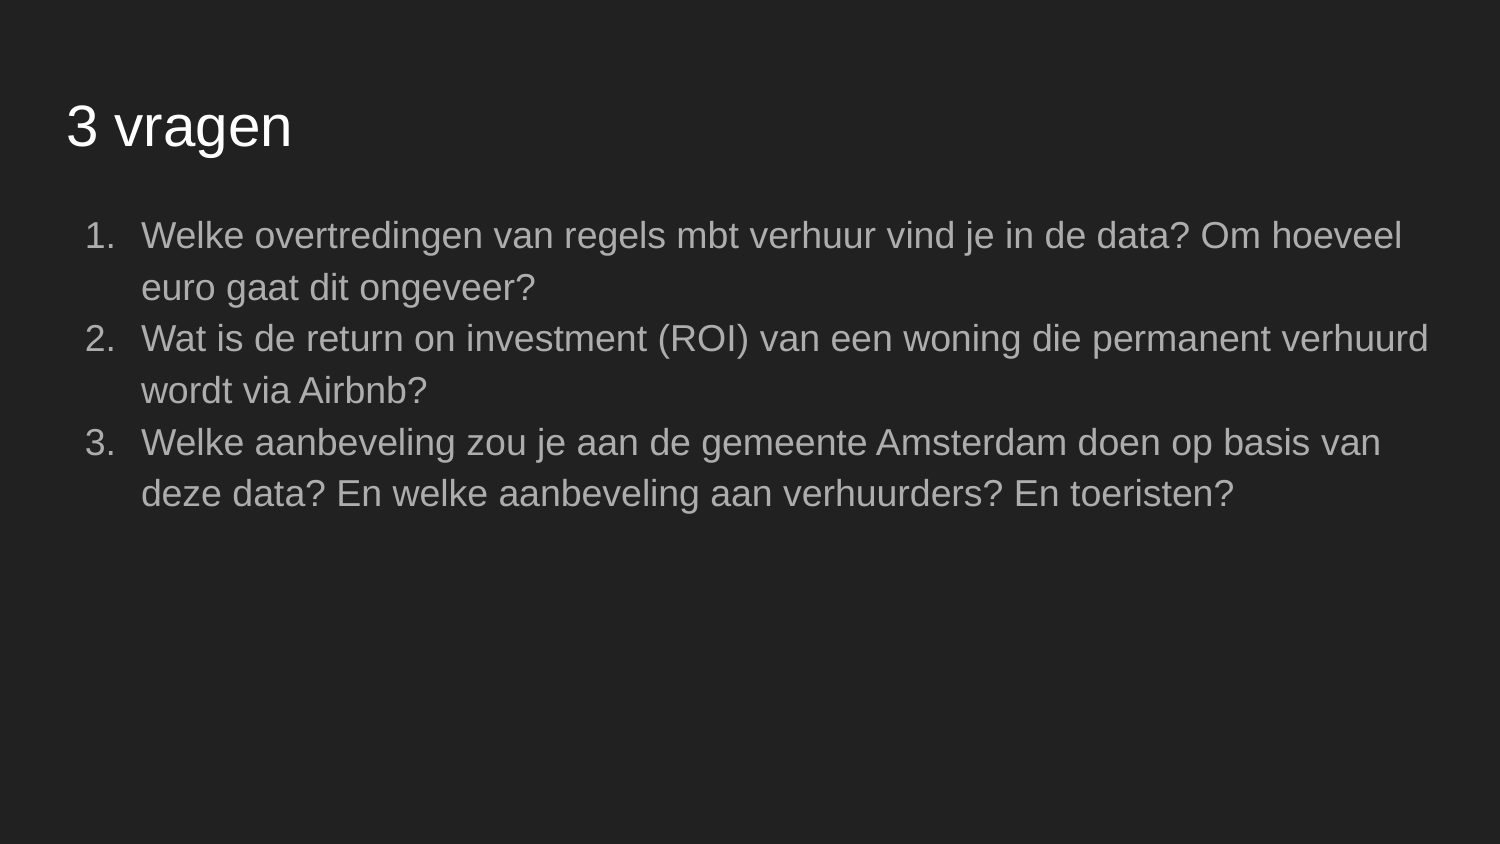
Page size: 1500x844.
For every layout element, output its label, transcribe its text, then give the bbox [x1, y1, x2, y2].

title 3 vragen [51, 72, 1449, 167]
list Welke overtredingen van regels mbt verhuur vind je in de data? Om hoeveel euro gaat dit ongeveer? Wat is de return on investment (ROI) van een woning die permanent verhuurd wordt via Airbnb? Welke aanbeveling zou je aan de gemeente Amsterdam doen op basis van deze data? En welke aanbeveling aan verhuurders? En toeristen? [51, 189, 1449, 750]
